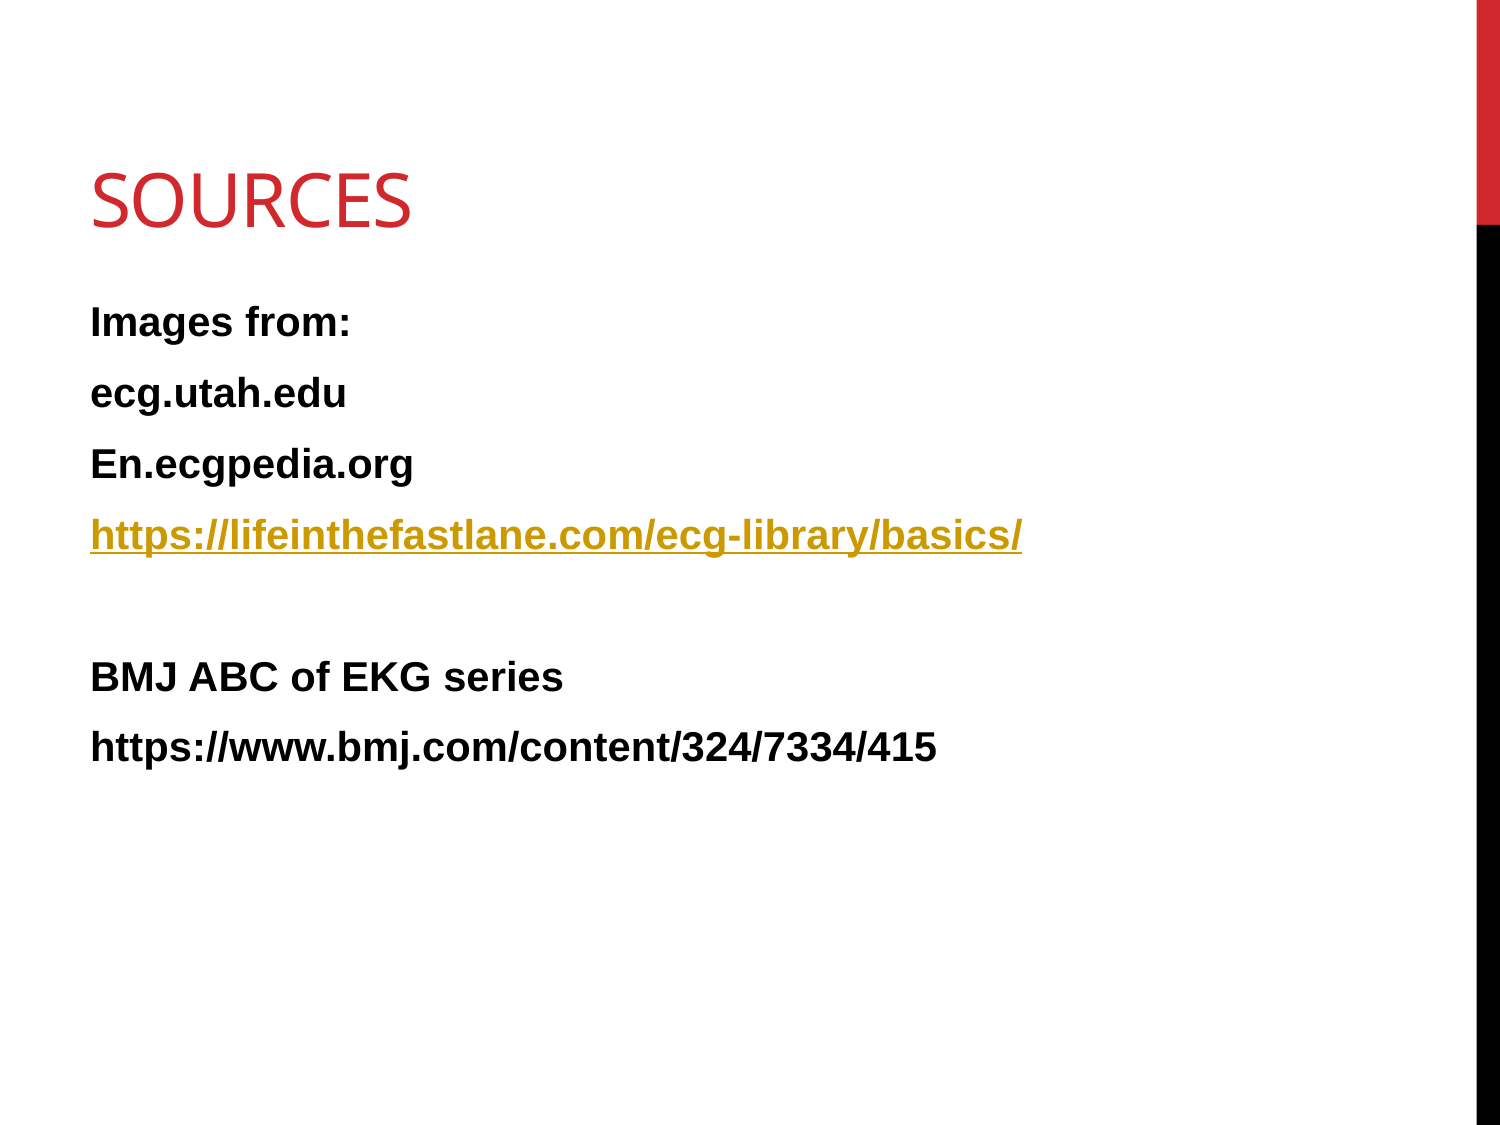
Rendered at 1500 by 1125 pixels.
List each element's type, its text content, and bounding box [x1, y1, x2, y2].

title Sources [75, 25, 1025, 250]
list Images from: ecg.utah.edu En.ecgpedia.org https://lifeinthefastlane.com/ecg-library/basics/ BMJ ABC of EKG series https://www.bmj.com/content/324/7334/415 [75, 287, 1325, 1005]
